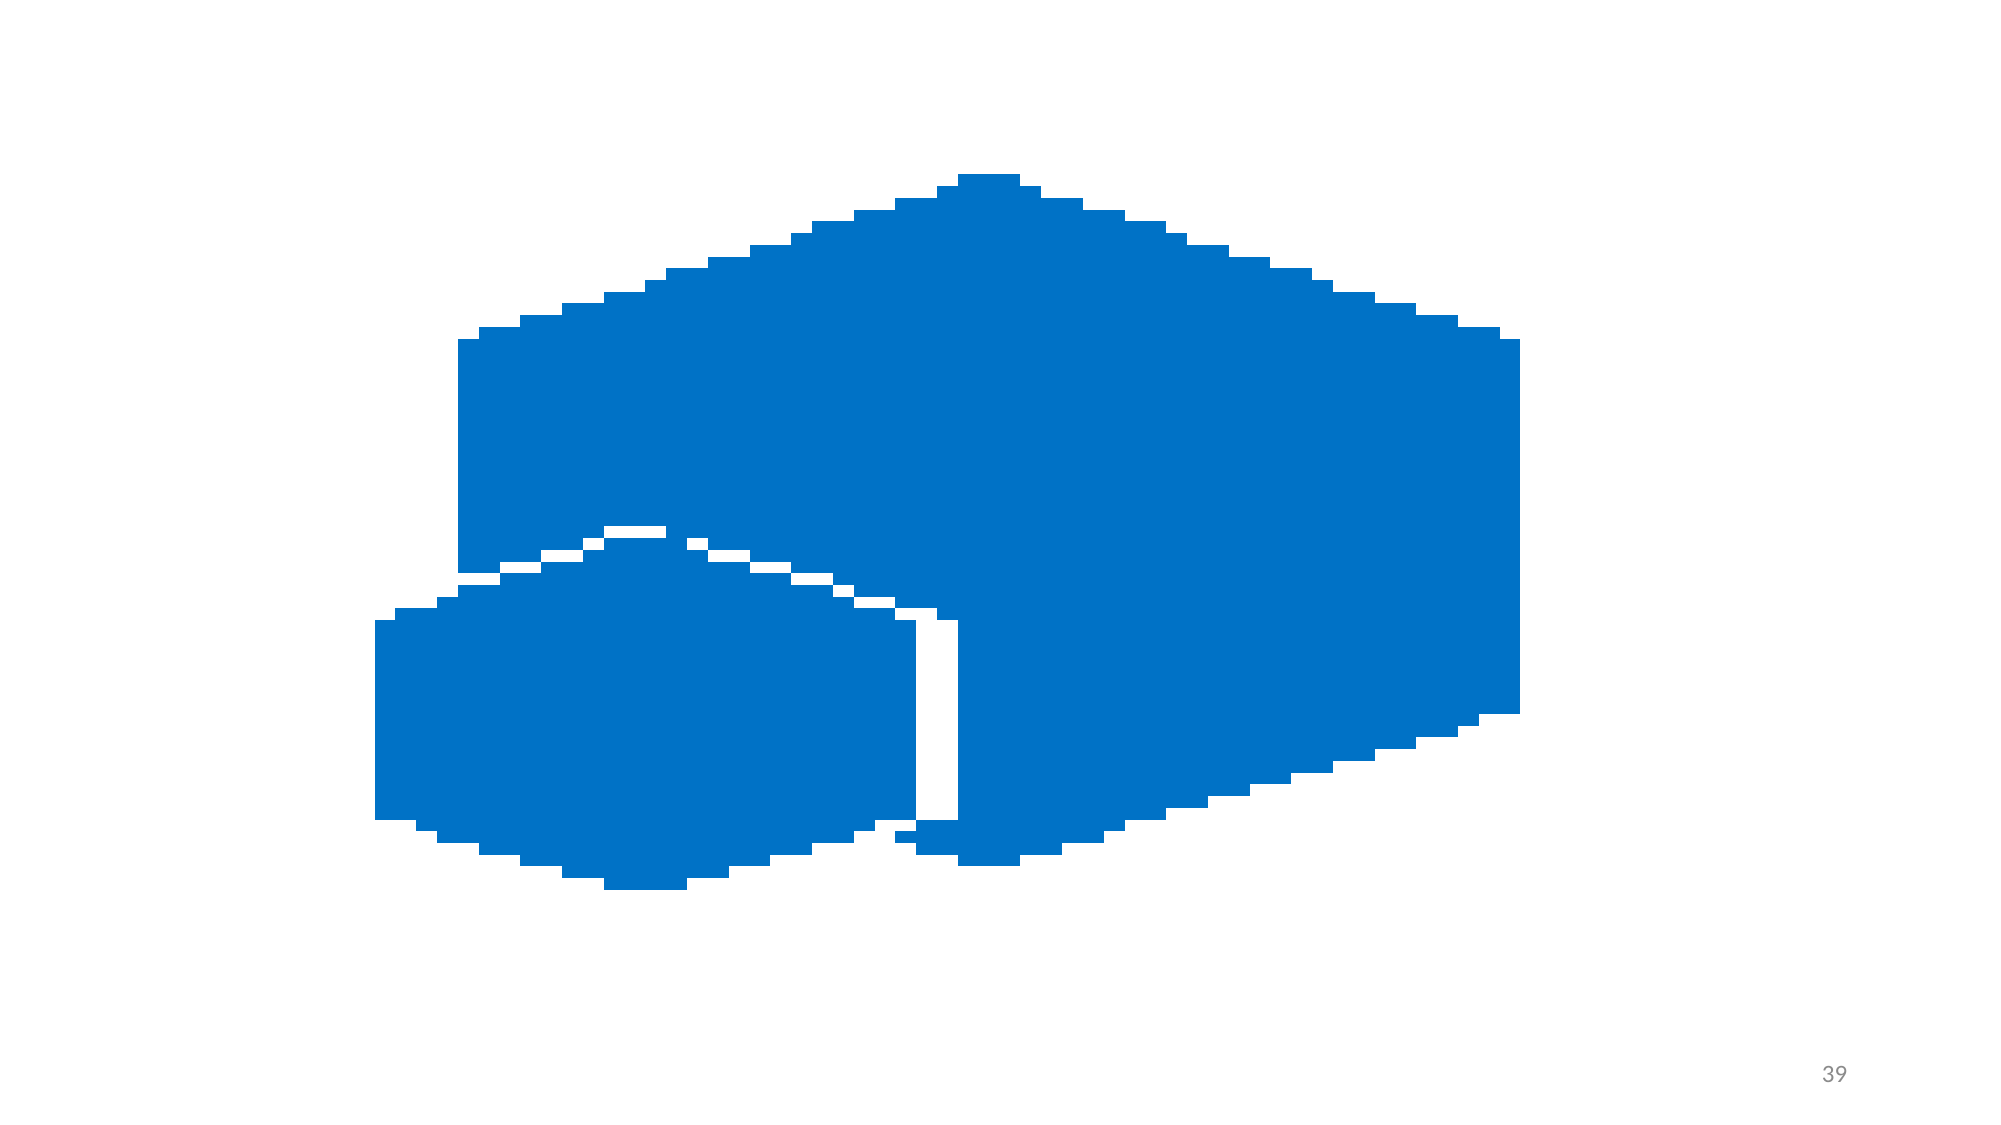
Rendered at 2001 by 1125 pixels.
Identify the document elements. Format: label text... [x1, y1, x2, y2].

picture [0, 0, 2000, 1125]
slide_number 39 [1412, 1042, 1863, 1103]
